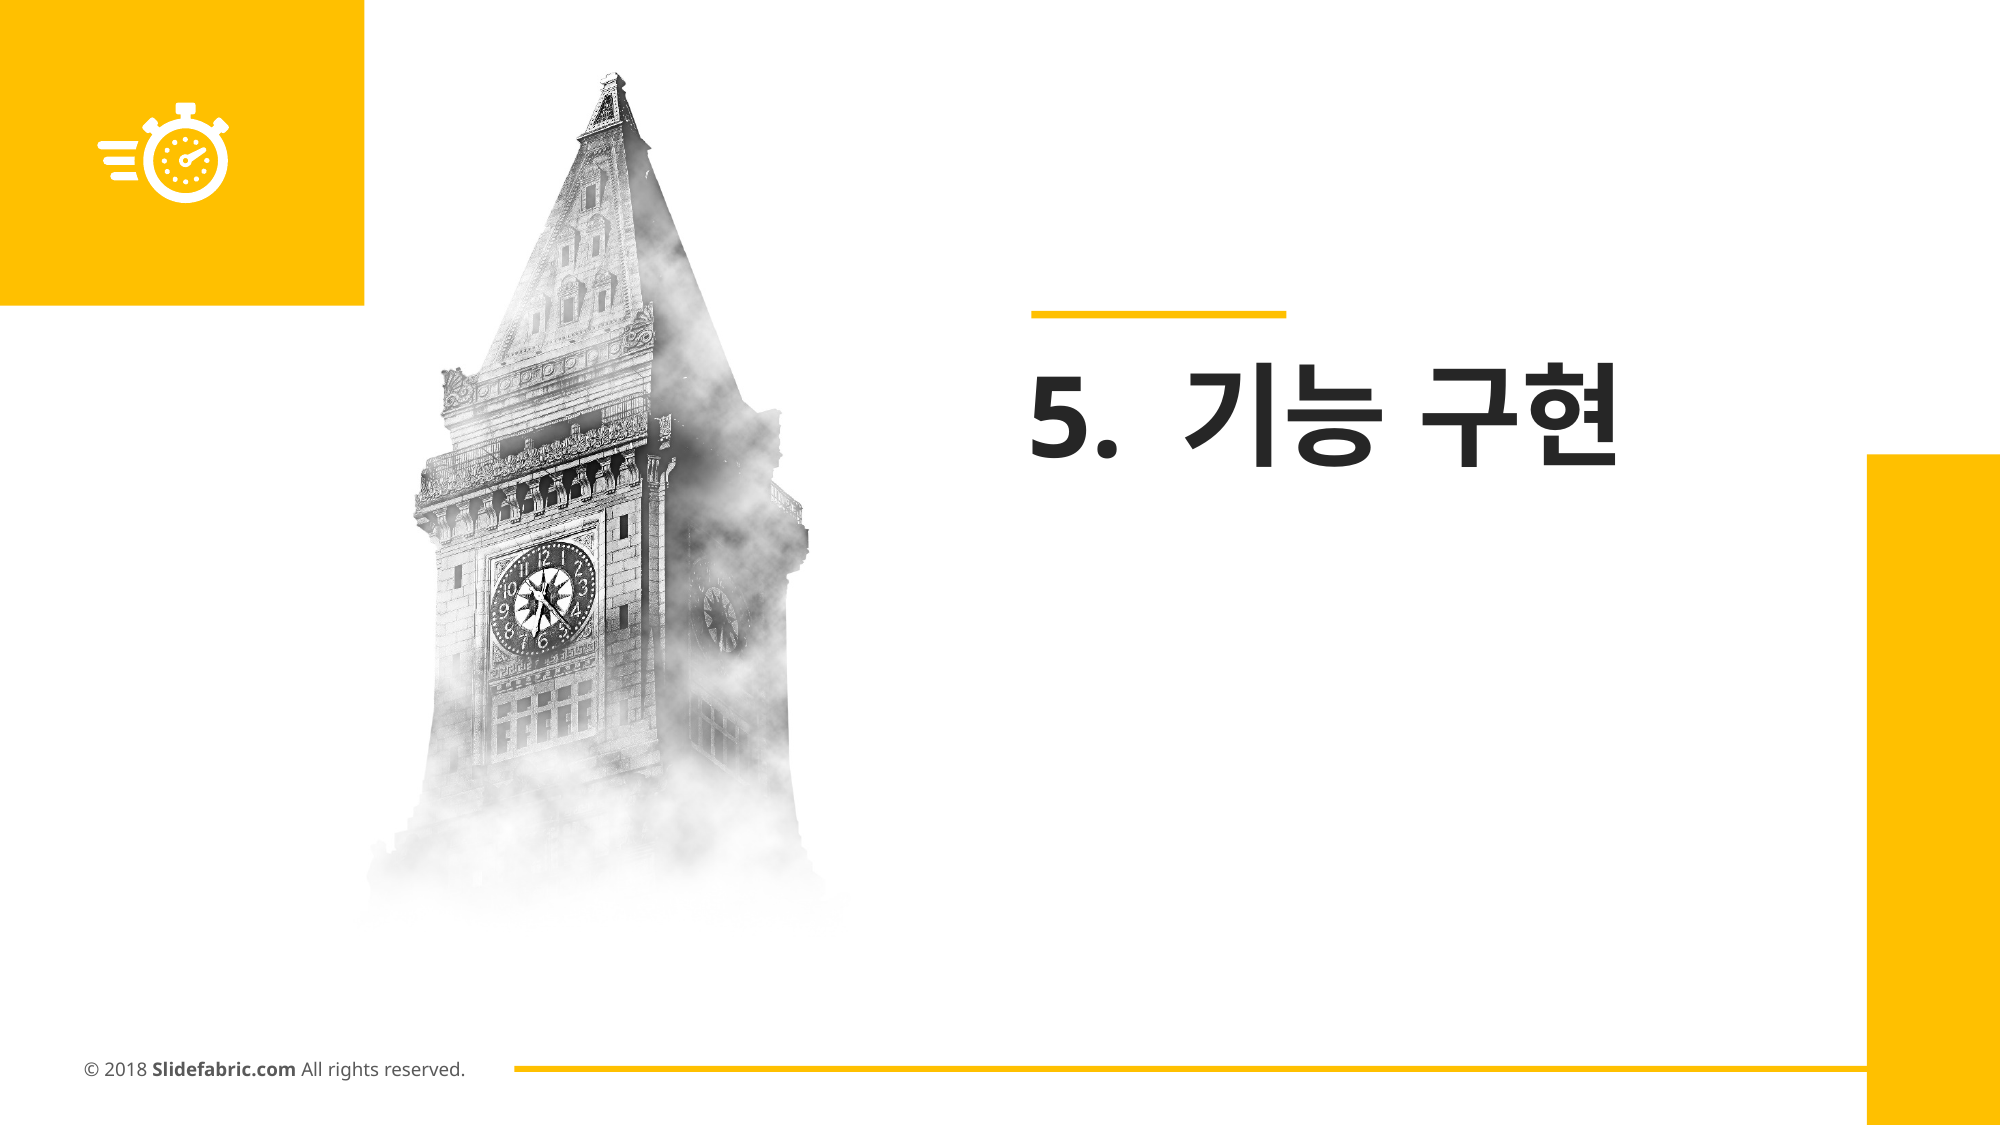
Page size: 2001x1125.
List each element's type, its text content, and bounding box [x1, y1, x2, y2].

picture [51, 33, 1143, 979]
text_box [1143, 310, 1287, 319]
text_box [0, 0, 365, 307]
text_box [97, 102, 230, 204]
text_box 5. 기능 구현 [1143, 338, 1747, 488]
text_box [1866, 453, 2000, 1125]
